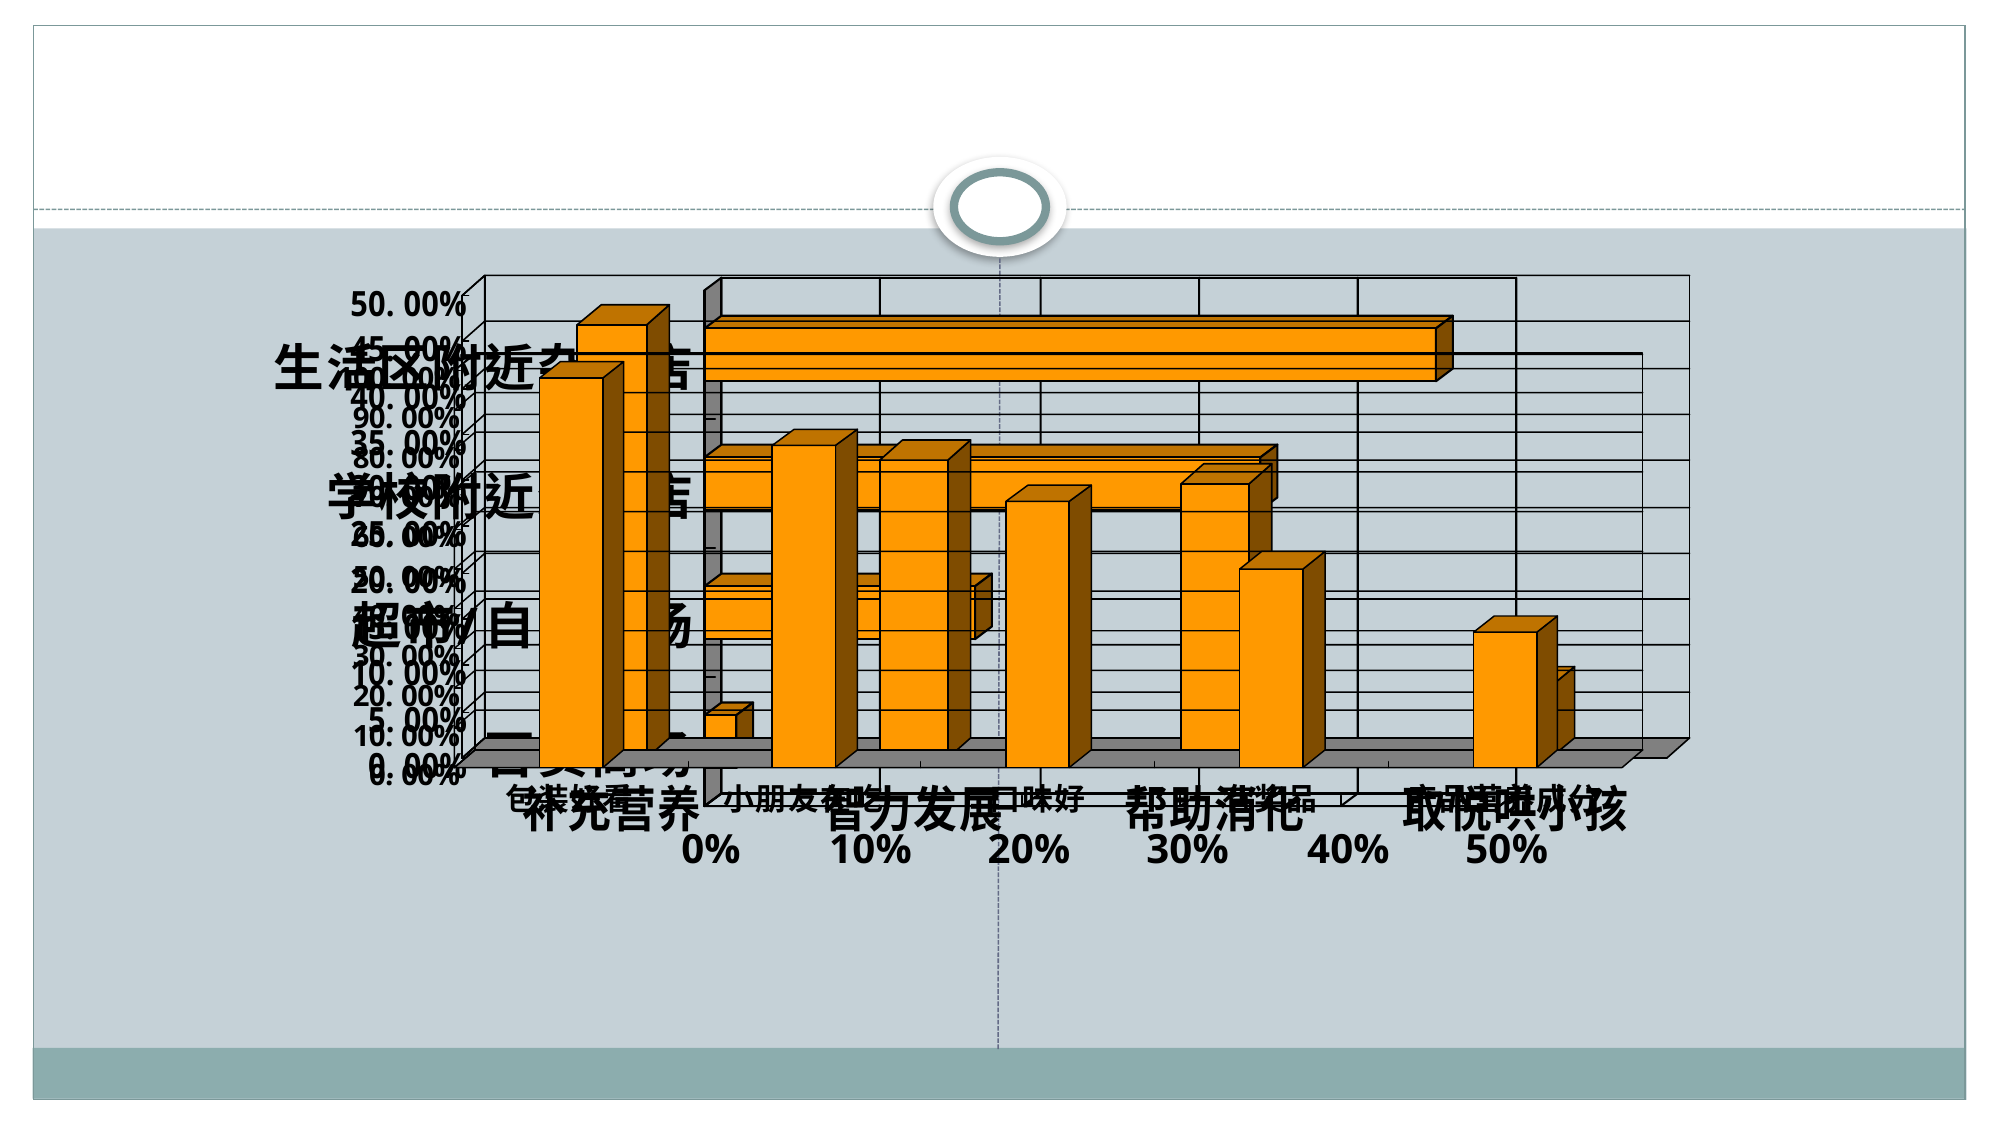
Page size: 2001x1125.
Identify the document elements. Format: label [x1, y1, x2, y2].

list [220, 125, 1574, 1029]
list [279, 337, 1698, 833]
text_box [249, 255, 1812, 870]
